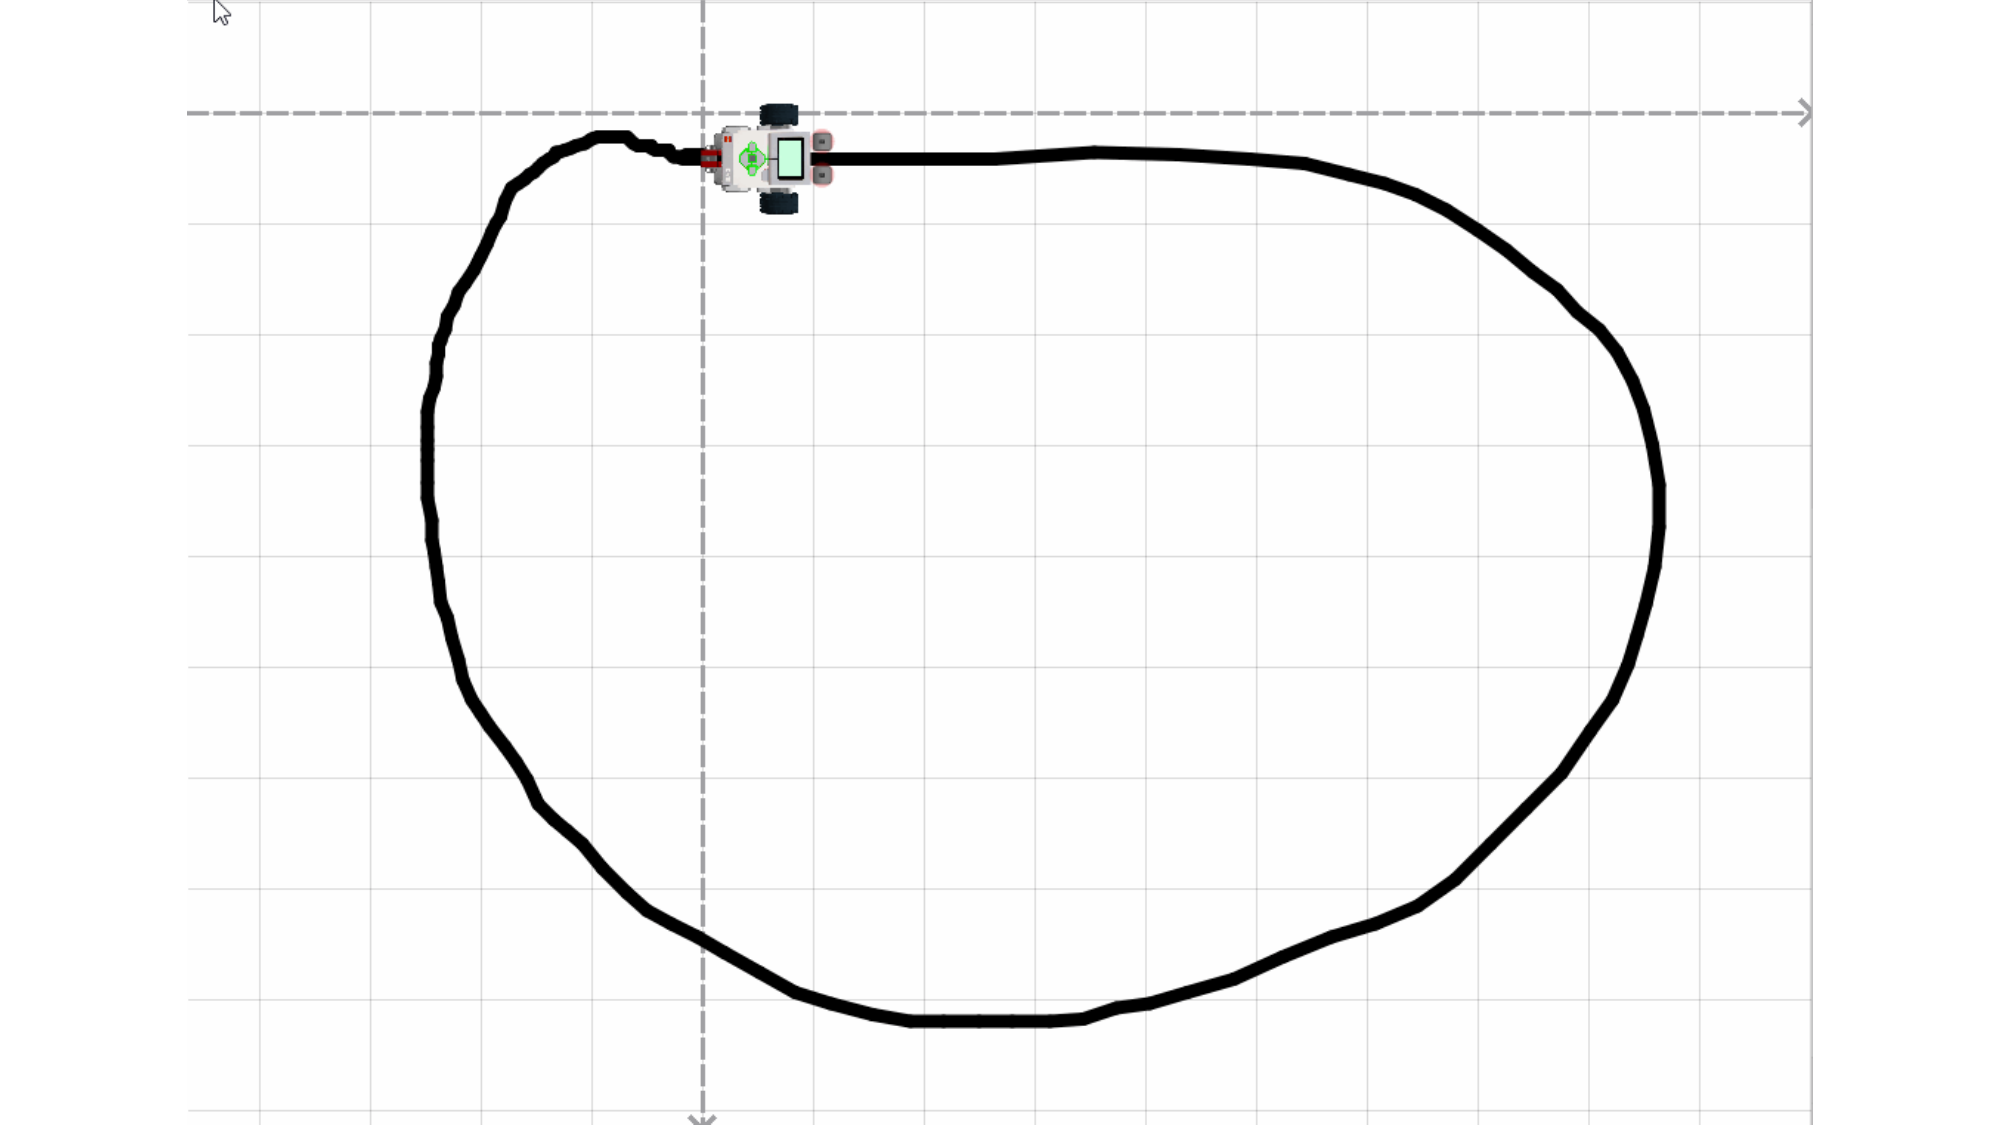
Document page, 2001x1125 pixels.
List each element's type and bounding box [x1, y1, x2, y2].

picture [187, 0, 1813, 1125]
